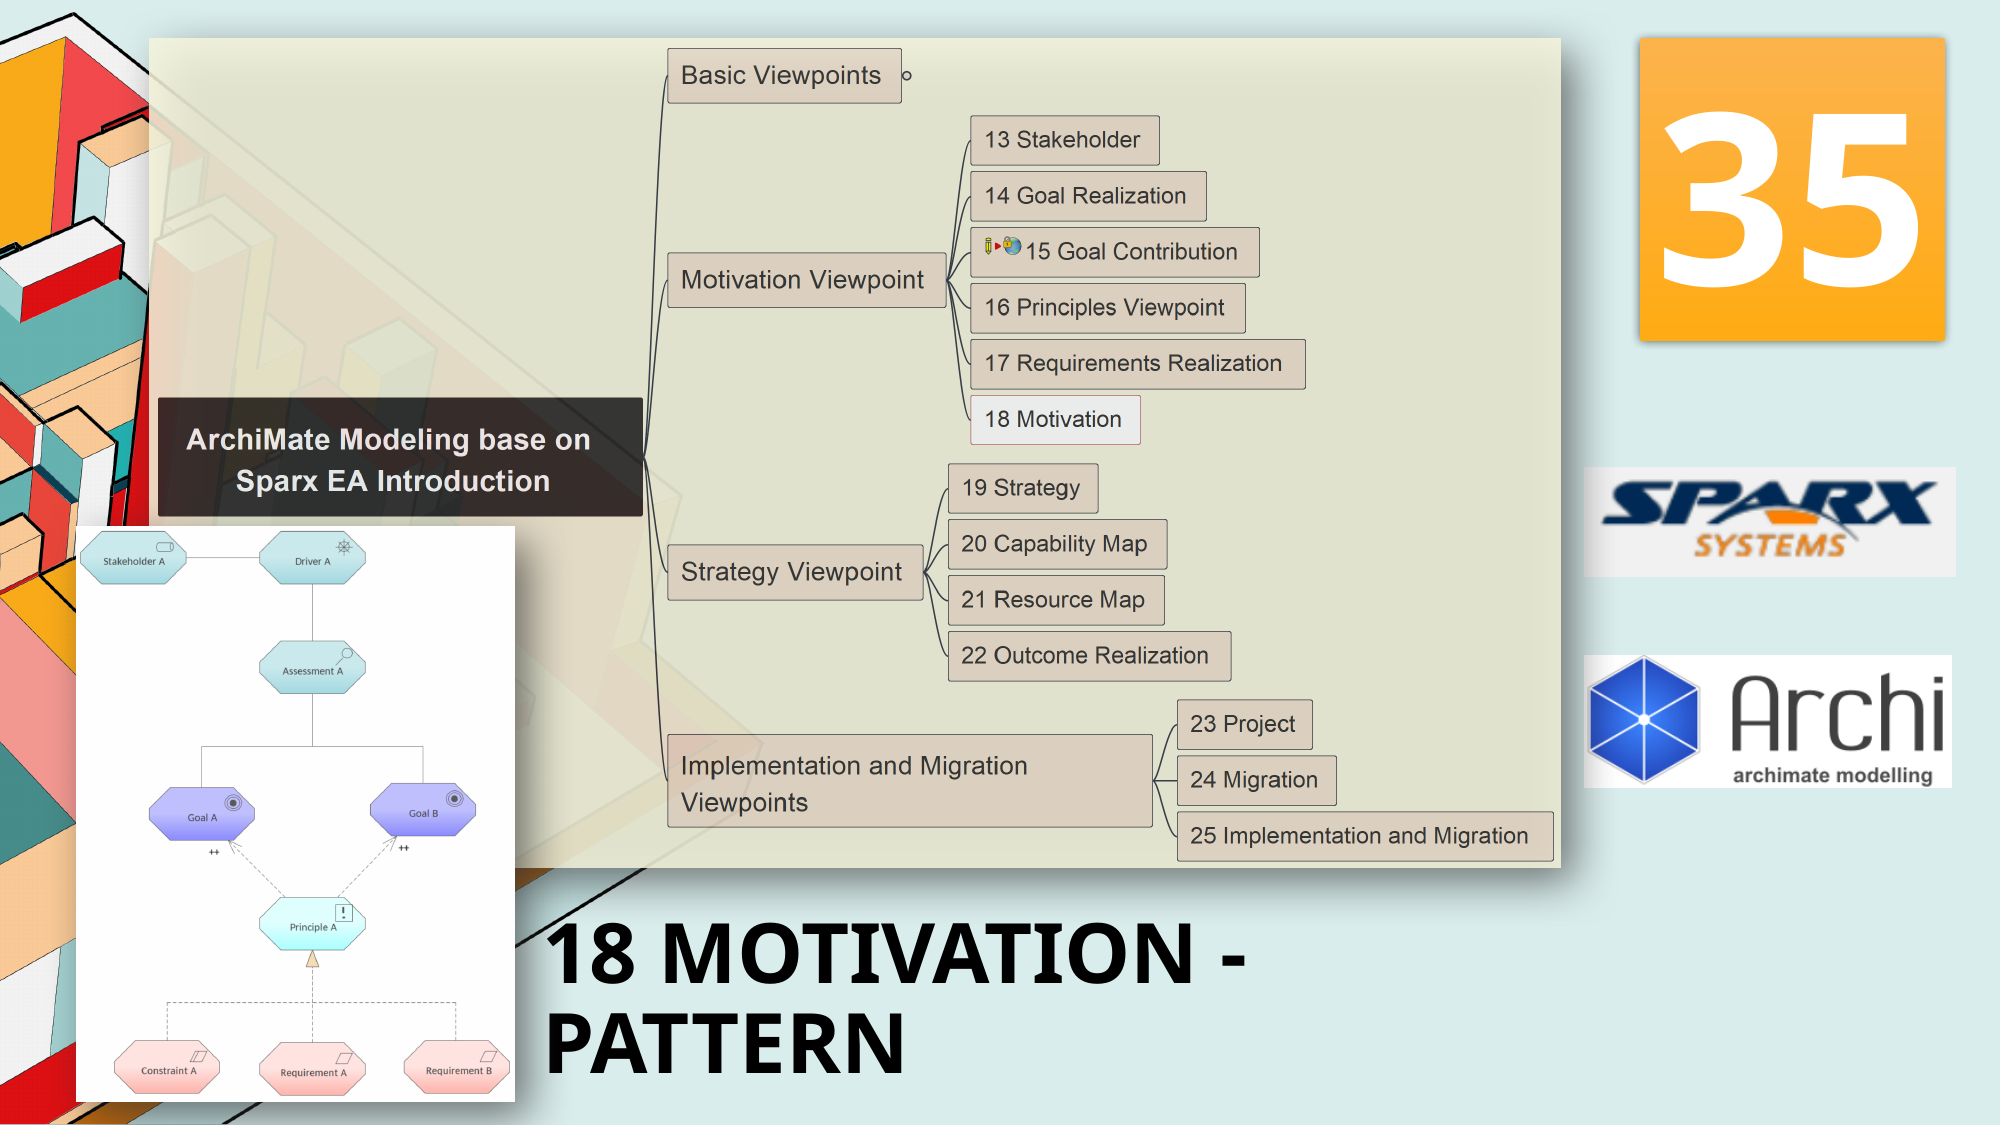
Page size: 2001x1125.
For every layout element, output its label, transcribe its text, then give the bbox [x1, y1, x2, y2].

picture [1584, 467, 1956, 577]
picture [0, 0, 1561, 1125]
title 18 Motivation - Pattern [552, 878, 1634, 1125]
picture [1584, 655, 1952, 788]
text_box 35 [1640, 38, 1945, 341]
